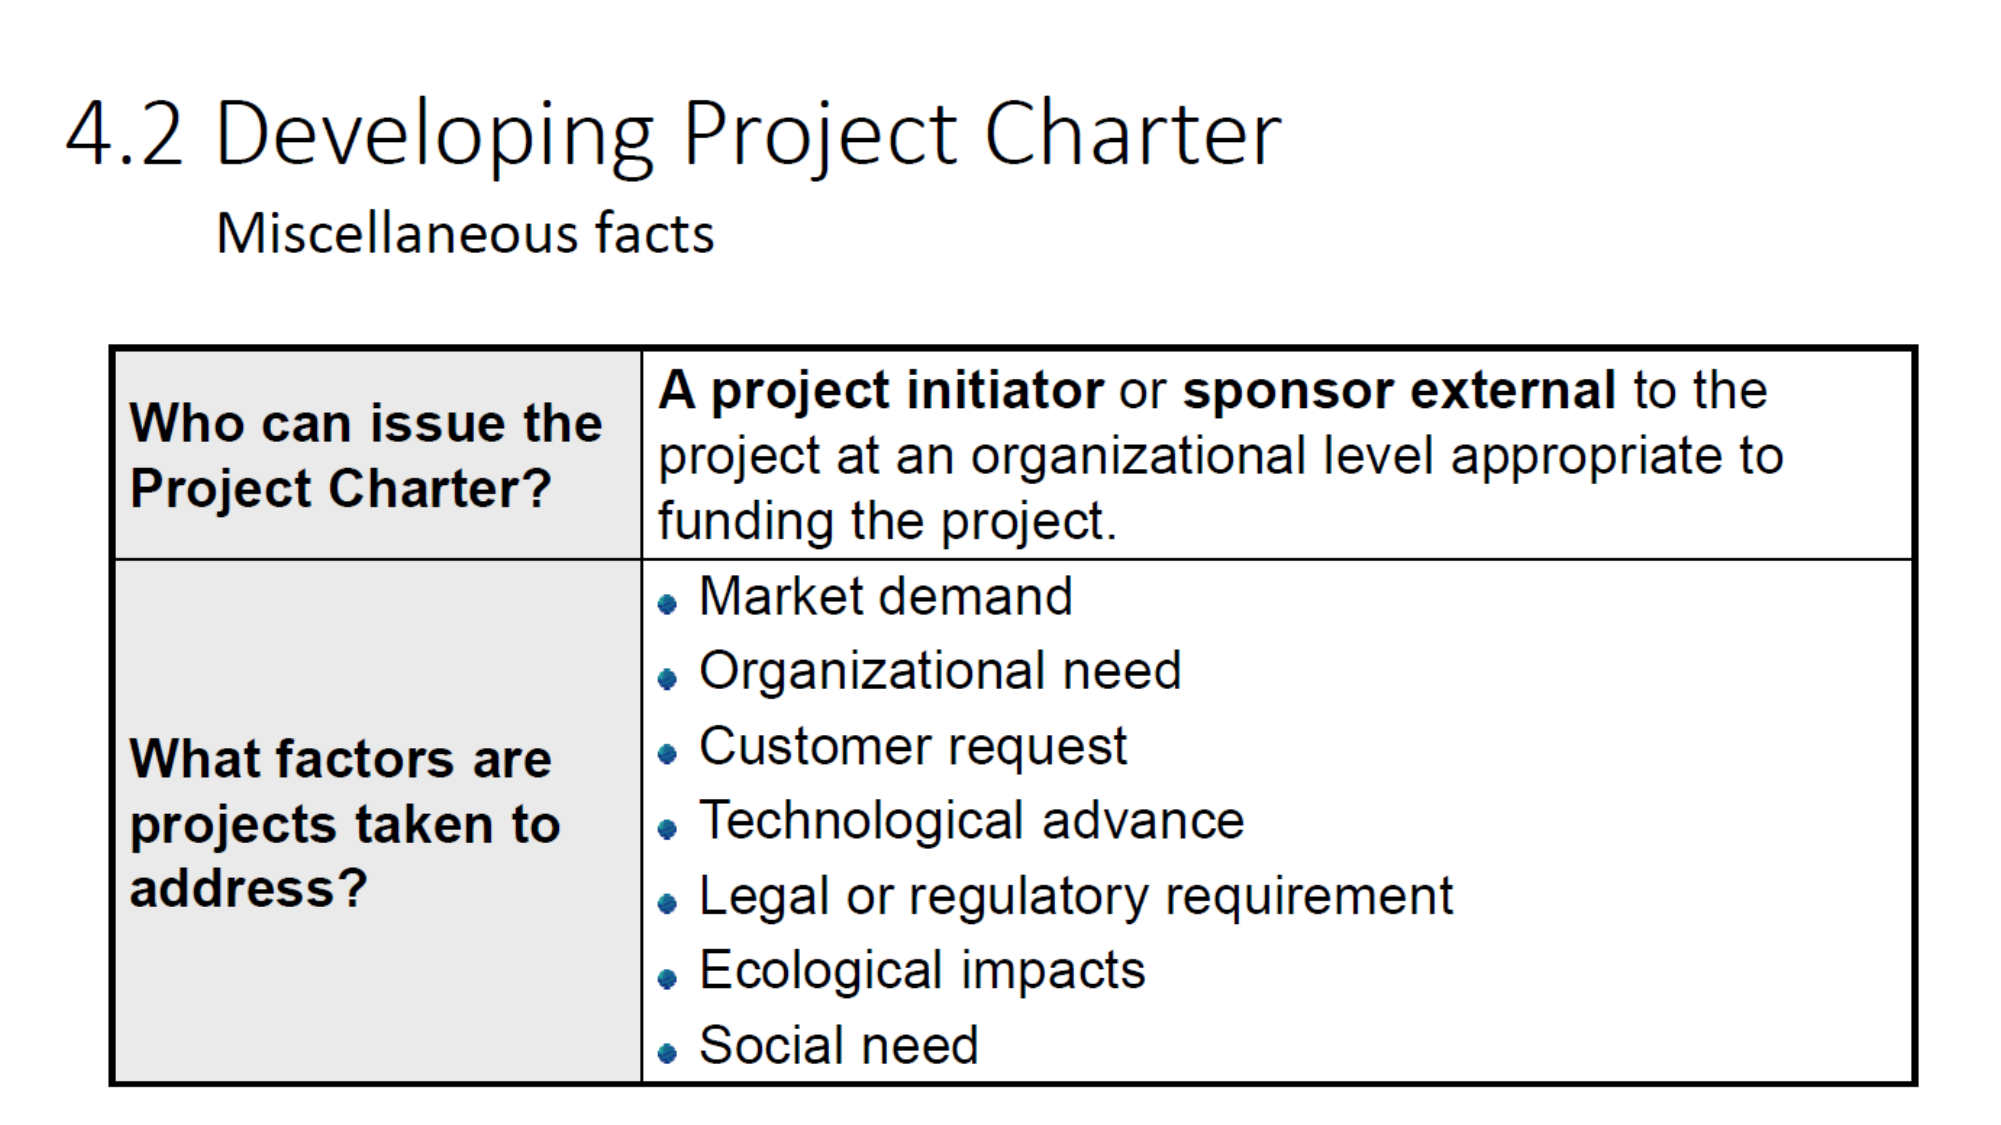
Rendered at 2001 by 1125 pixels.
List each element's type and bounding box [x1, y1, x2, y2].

list [0, 0, 2000, 1125]
